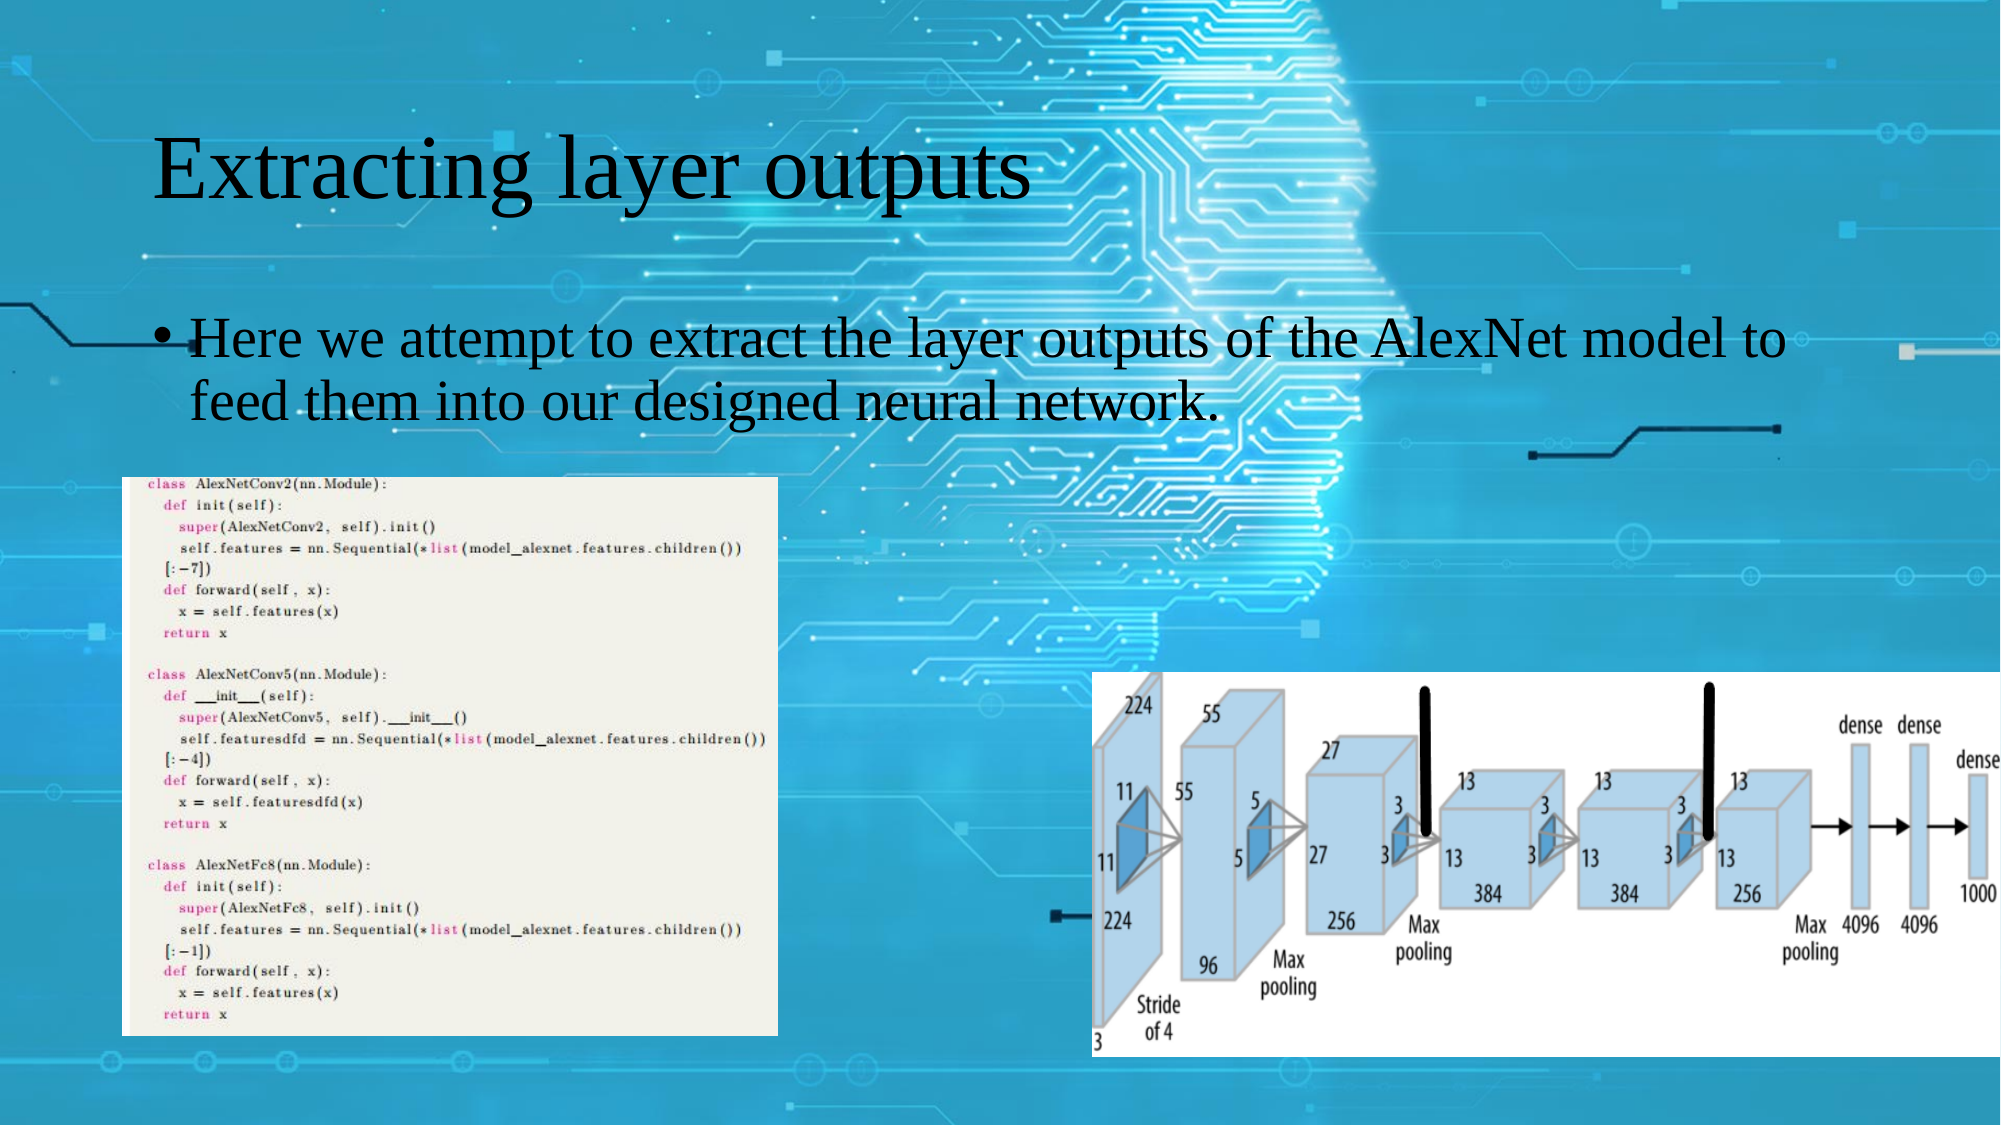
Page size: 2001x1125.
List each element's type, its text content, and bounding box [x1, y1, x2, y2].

title Extracting layer outputs [137, 59, 1863, 278]
list Here we attempt to extract the layer outputs of the AlexNet model to feed them into our designed neural network. [137, 299, 1863, 1014]
picture [0, 0, 2001, 1125]
